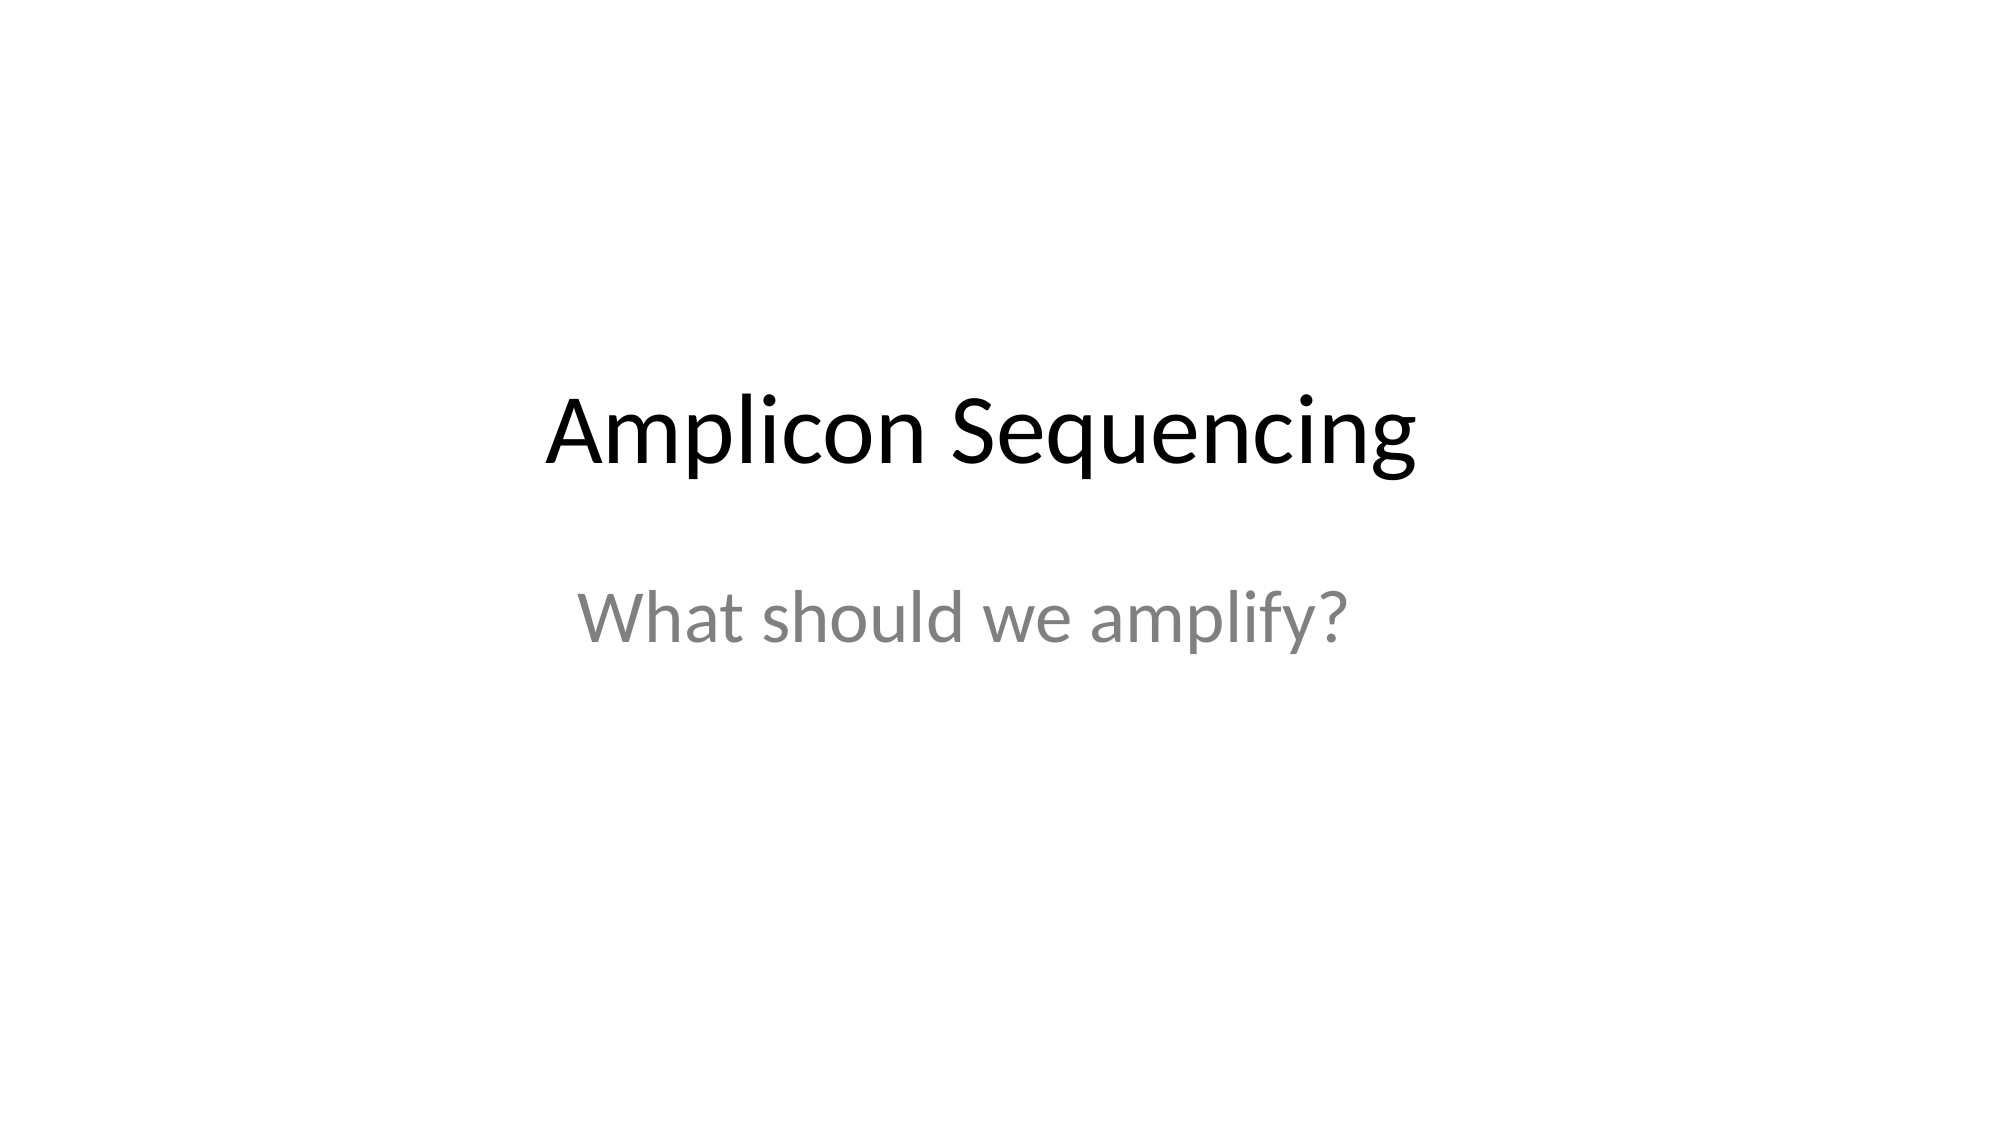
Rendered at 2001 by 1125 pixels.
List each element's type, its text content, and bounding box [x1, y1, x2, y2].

text_box Amplicon Sequencing [530, 355, 1434, 491]
text_box What should we amplify? [428, 559, 1502, 665]
